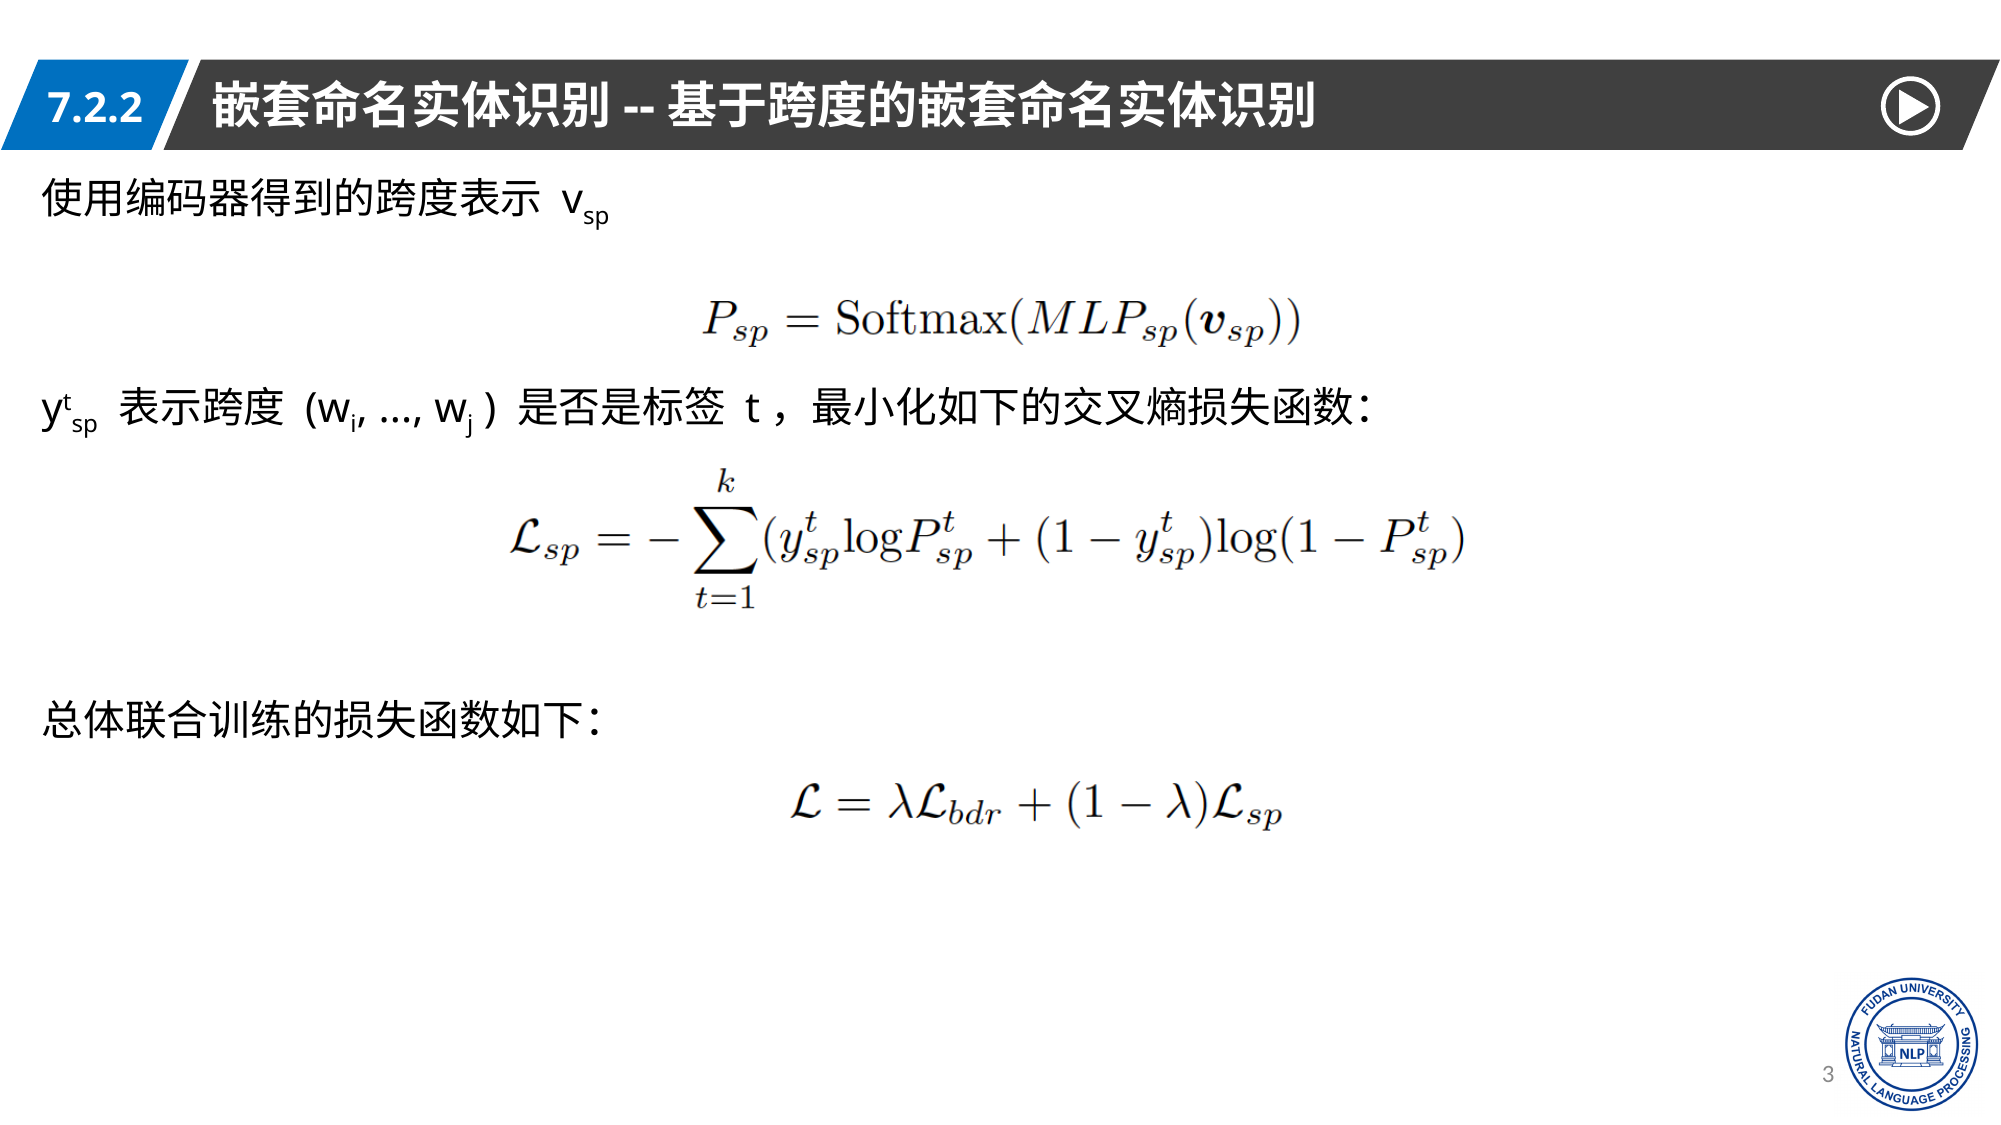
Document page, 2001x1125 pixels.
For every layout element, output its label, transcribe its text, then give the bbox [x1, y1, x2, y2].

text_box 使用编码器得到的跨度表示 vsp [26, 164, 1930, 237]
text_box 总体联合训练的损失函数如下： [26, 686, 1027, 751]
picture [755, 759, 1317, 858]
picture [465, 463, 1535, 627]
text_box [32, 59, 189, 120]
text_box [1883, 78, 1939, 134]
slide_number 37 [1412, 1042, 1863, 1103]
text_box 7.2.2 [26, 73, 164, 138]
text_box [1, 89, 157, 150]
text_box [163, 59, 2000, 150]
picture [681, 276, 1332, 371]
text_box 嵌套命名实体识别--基于跨度的嵌套命名实体识别 [196, 66, 1332, 142]
text_box ytsp 表示跨度 (wi, ..., wj ) 是否是标签 t，最小化如下的交叉熵损失函数： [26, 373, 1564, 445]
picture [1834, 972, 1985, 1117]
